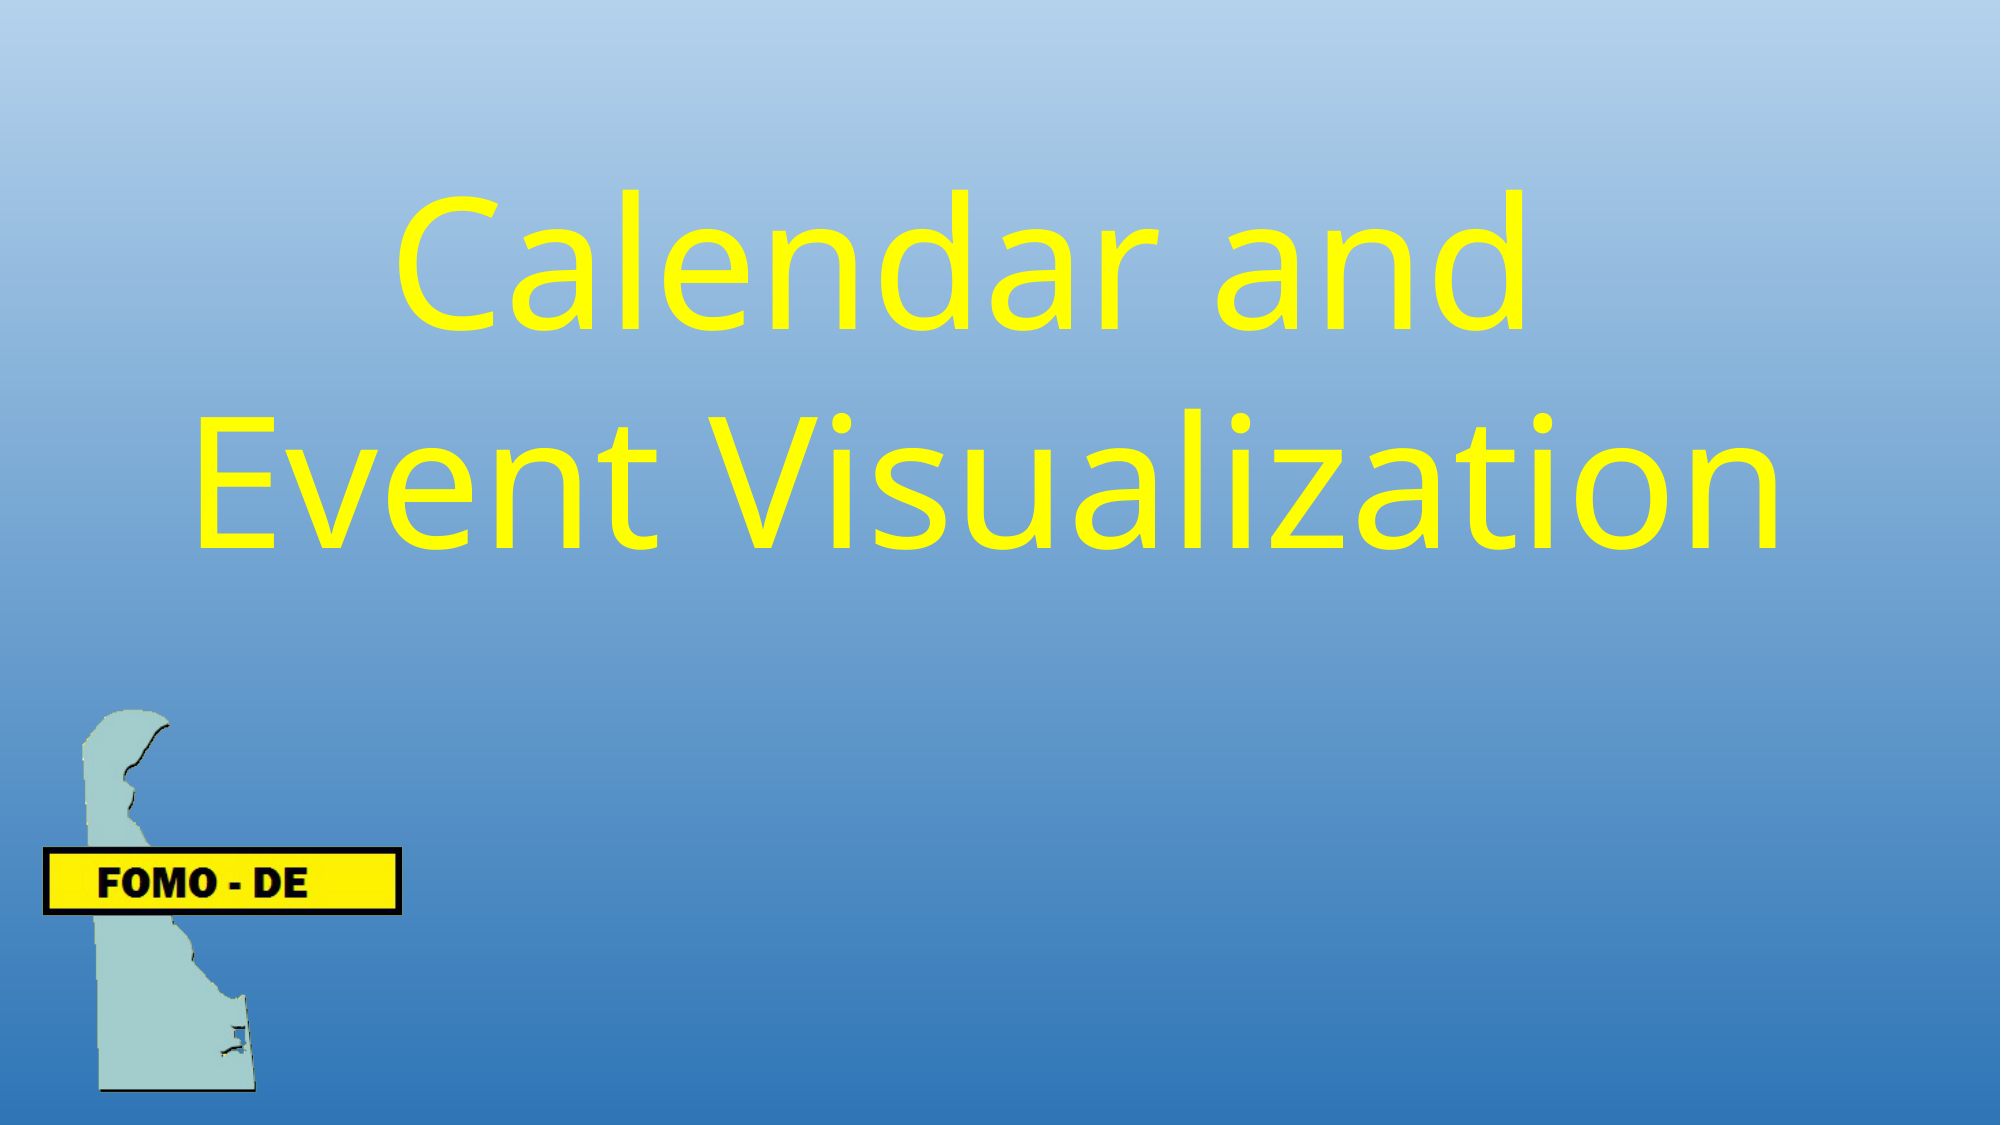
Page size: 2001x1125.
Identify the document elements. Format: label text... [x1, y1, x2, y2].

picture [16, 695, 427, 1106]
text_box Calendar and Event Visualization [57, 138, 1918, 593]
